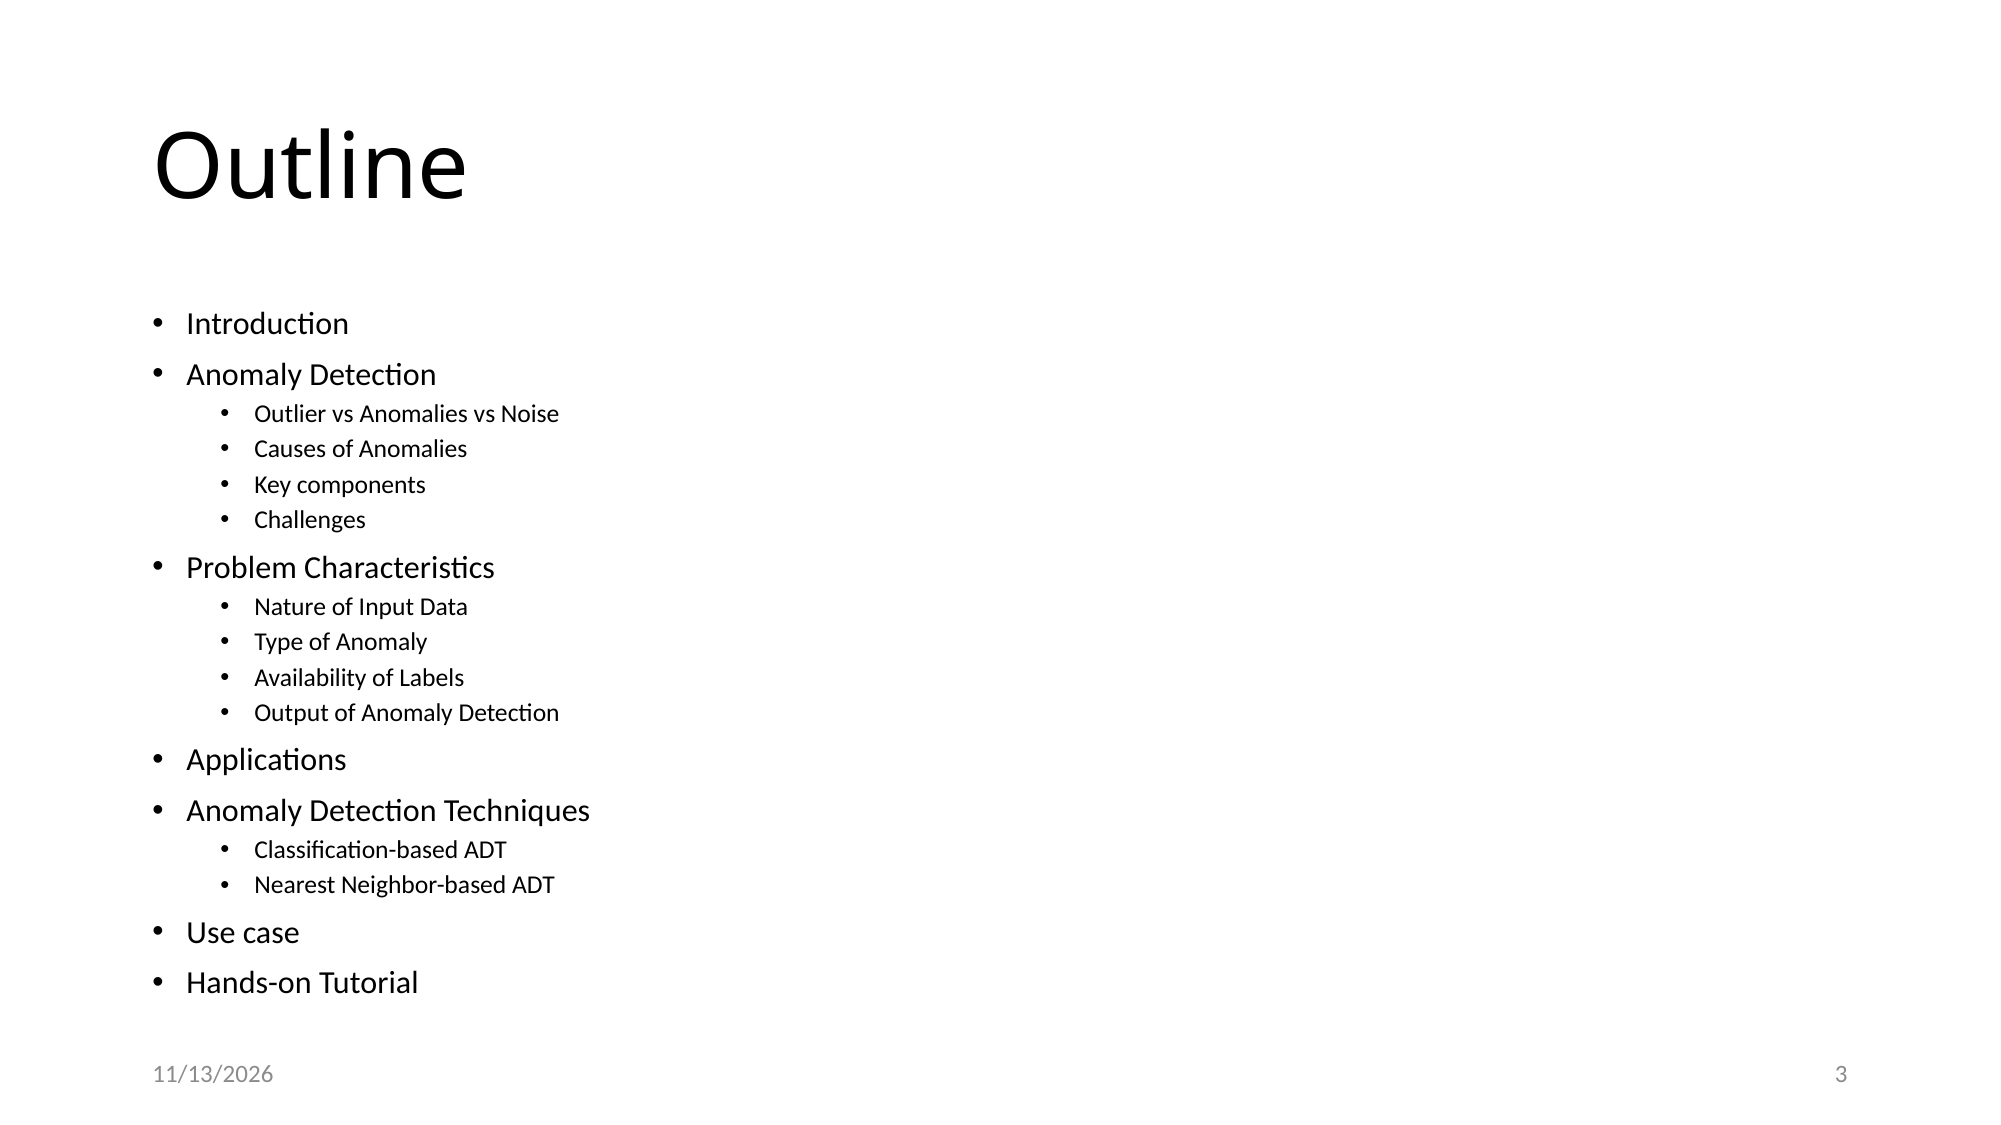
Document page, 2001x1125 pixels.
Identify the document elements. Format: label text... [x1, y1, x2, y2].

title Outline [137, 59, 1863, 278]
list Introduction Anomaly Detection Outlier vs Anomalies vs Noise Causes of Anomalies Key components Challenges Problem Characteristics Nature of Input Data Type of Anomaly Availability of Labels Output of Anomaly Detection Applications Anomaly Detection Techniques Classification-based ADT Nearest Neighbor-based ADT Use case Hands-on Tutorial [137, 299, 1863, 1014]
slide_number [137, 1042, 588, 1103]
slide_number 3 [1412, 1042, 1863, 1103]
